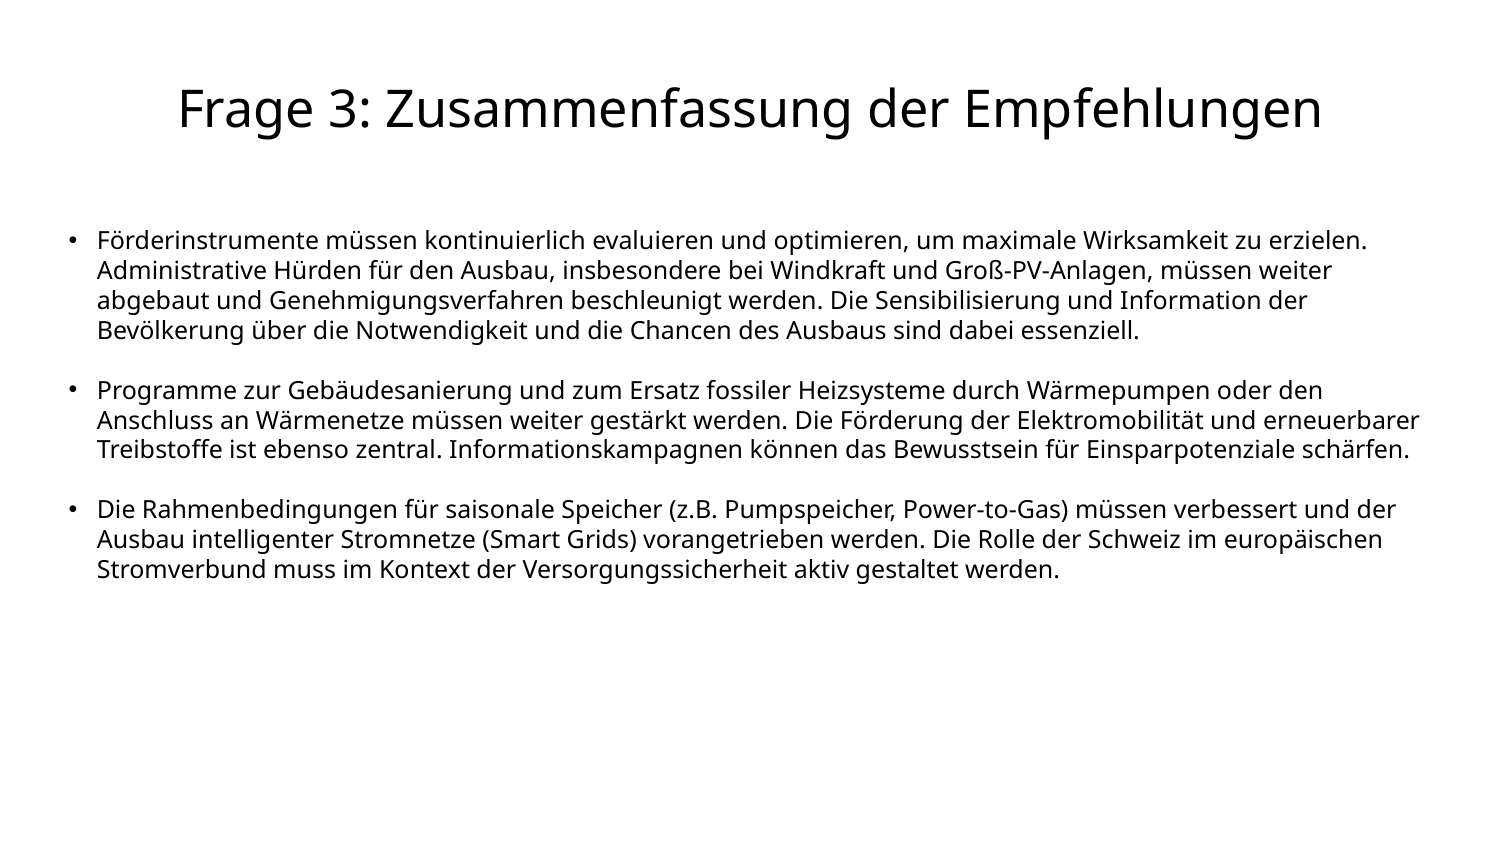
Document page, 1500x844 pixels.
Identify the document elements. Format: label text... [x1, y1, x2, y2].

text_box Förderinstrumente müssen kontinuierlich evaluieren und optimieren, um maximale Wirksamkeit zu erzielen. Administrative Hürden für den Ausbau, insbesondere bei Windkraft und Groß-PV-Anlagen, müssen weiter abgebaut und Genehmigungsverfahren beschleunigt werden. Die Sensibilisierung und Information der Bevölkerung über die Notwendigkeit und die Chancen des Ausbaus sind dabei essenziell. Programme zur Gebäudesanierung und zum Ersatz fossiler Heizsysteme durch Wärmepumpen oder den Anschluss an Wärmenetze müssen weiter gestärkt werden. Die Förderung der Elektromobilität und erneuerbarer Treibstoffe ist ebenso zentral. Informationskampagnen können das Bewusstsein für Einsparpotenziale schärfen. Die Rahmenbedingungen für saisonale Speicher (z.B. Pumpspeicher, Power-to-Gas) müssen verbessert und der Ausbau intelligenter Stromnetze (Smart Grids) vorangetrieben werden. Die Rolle der Schweiz im europäischen Stromverbund muss im Kontext der Versorgungssicherheit aktiv gestaltet werden. [53, 216, 1449, 622]
title Frage 3: Zusammenfassung der Empfehlungen [75, 67, 1427, 146]
